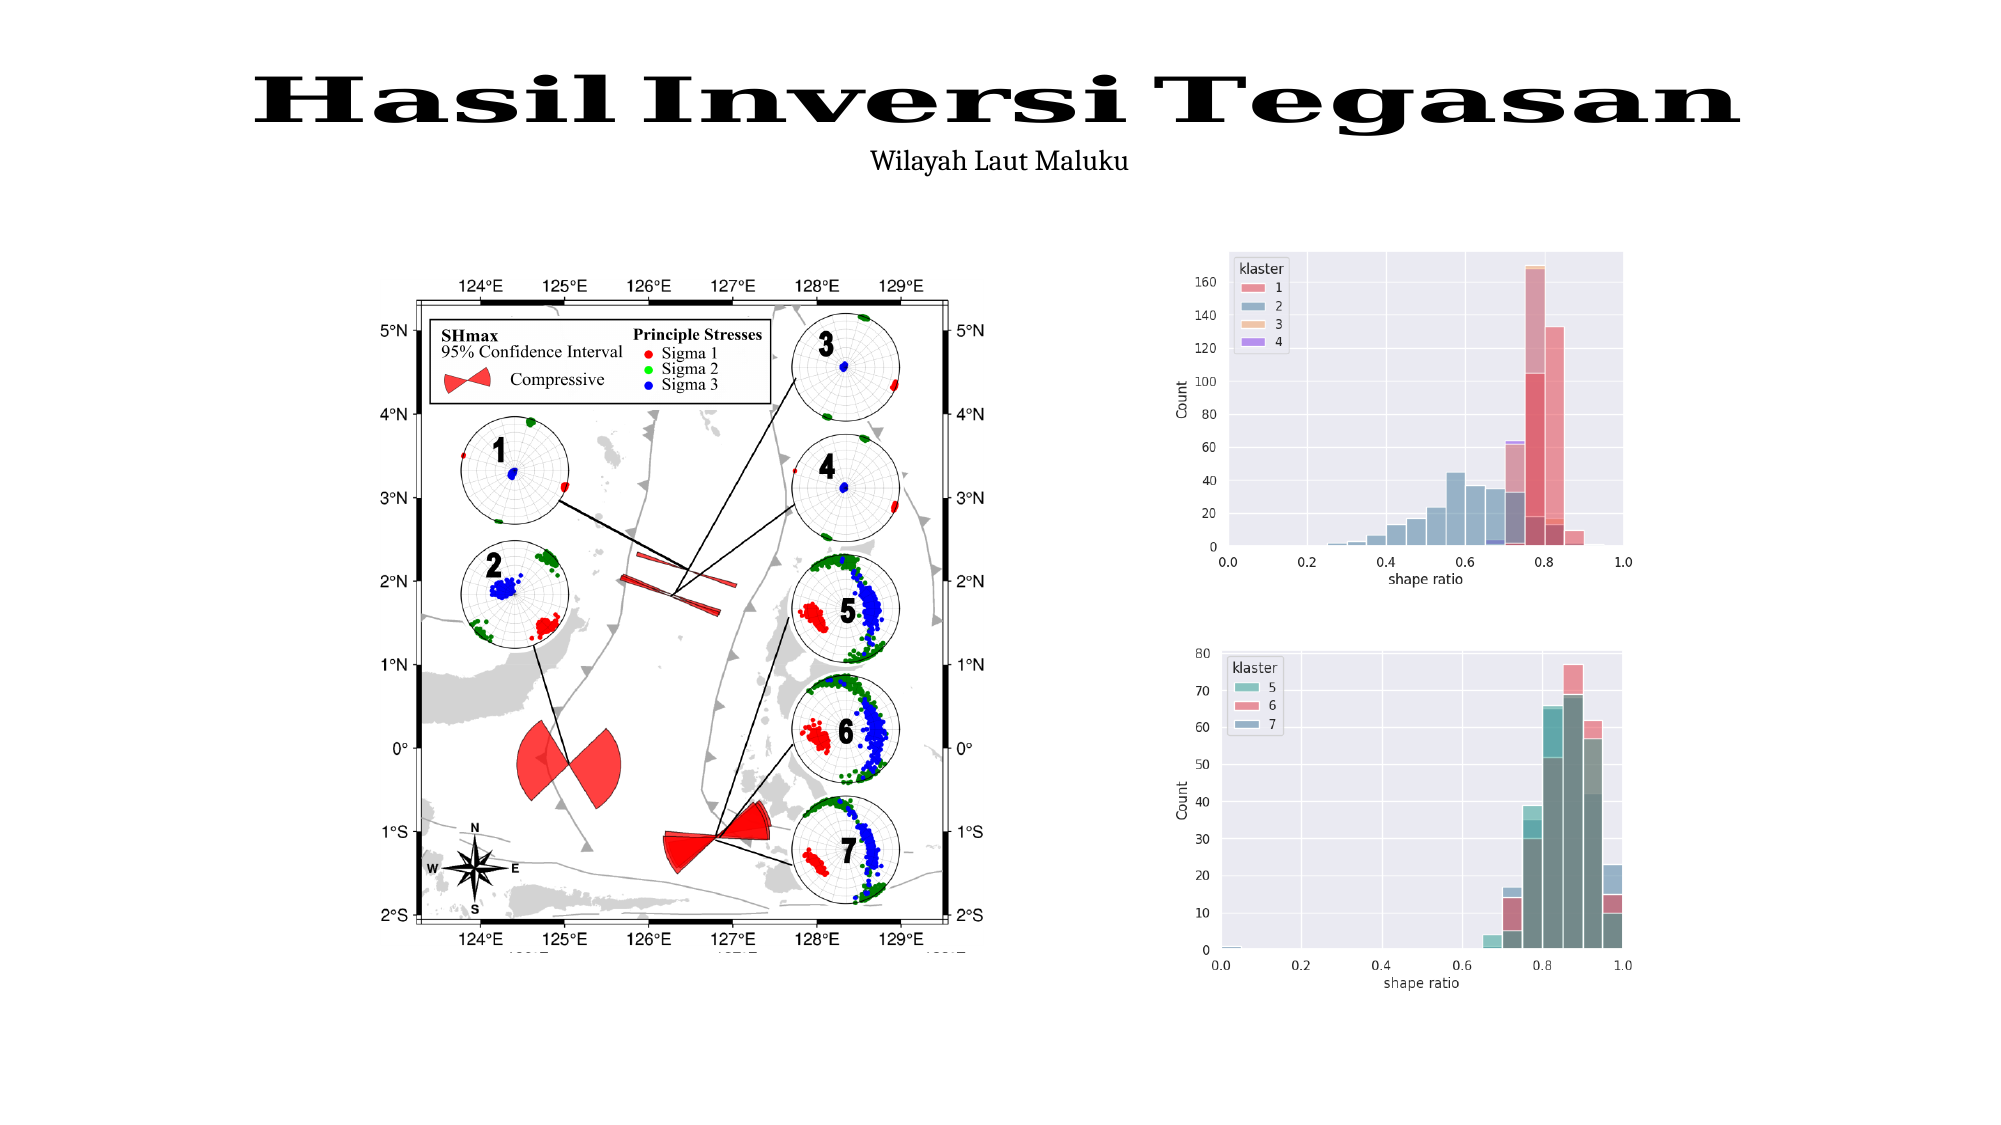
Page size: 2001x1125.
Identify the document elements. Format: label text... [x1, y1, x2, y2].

text_box Wilayah Laut Maluku [844, 137, 1156, 187]
picture [1167, 640, 1640, 999]
picture [1167, 243, 1640, 595]
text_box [377, 272, 990, 953]
